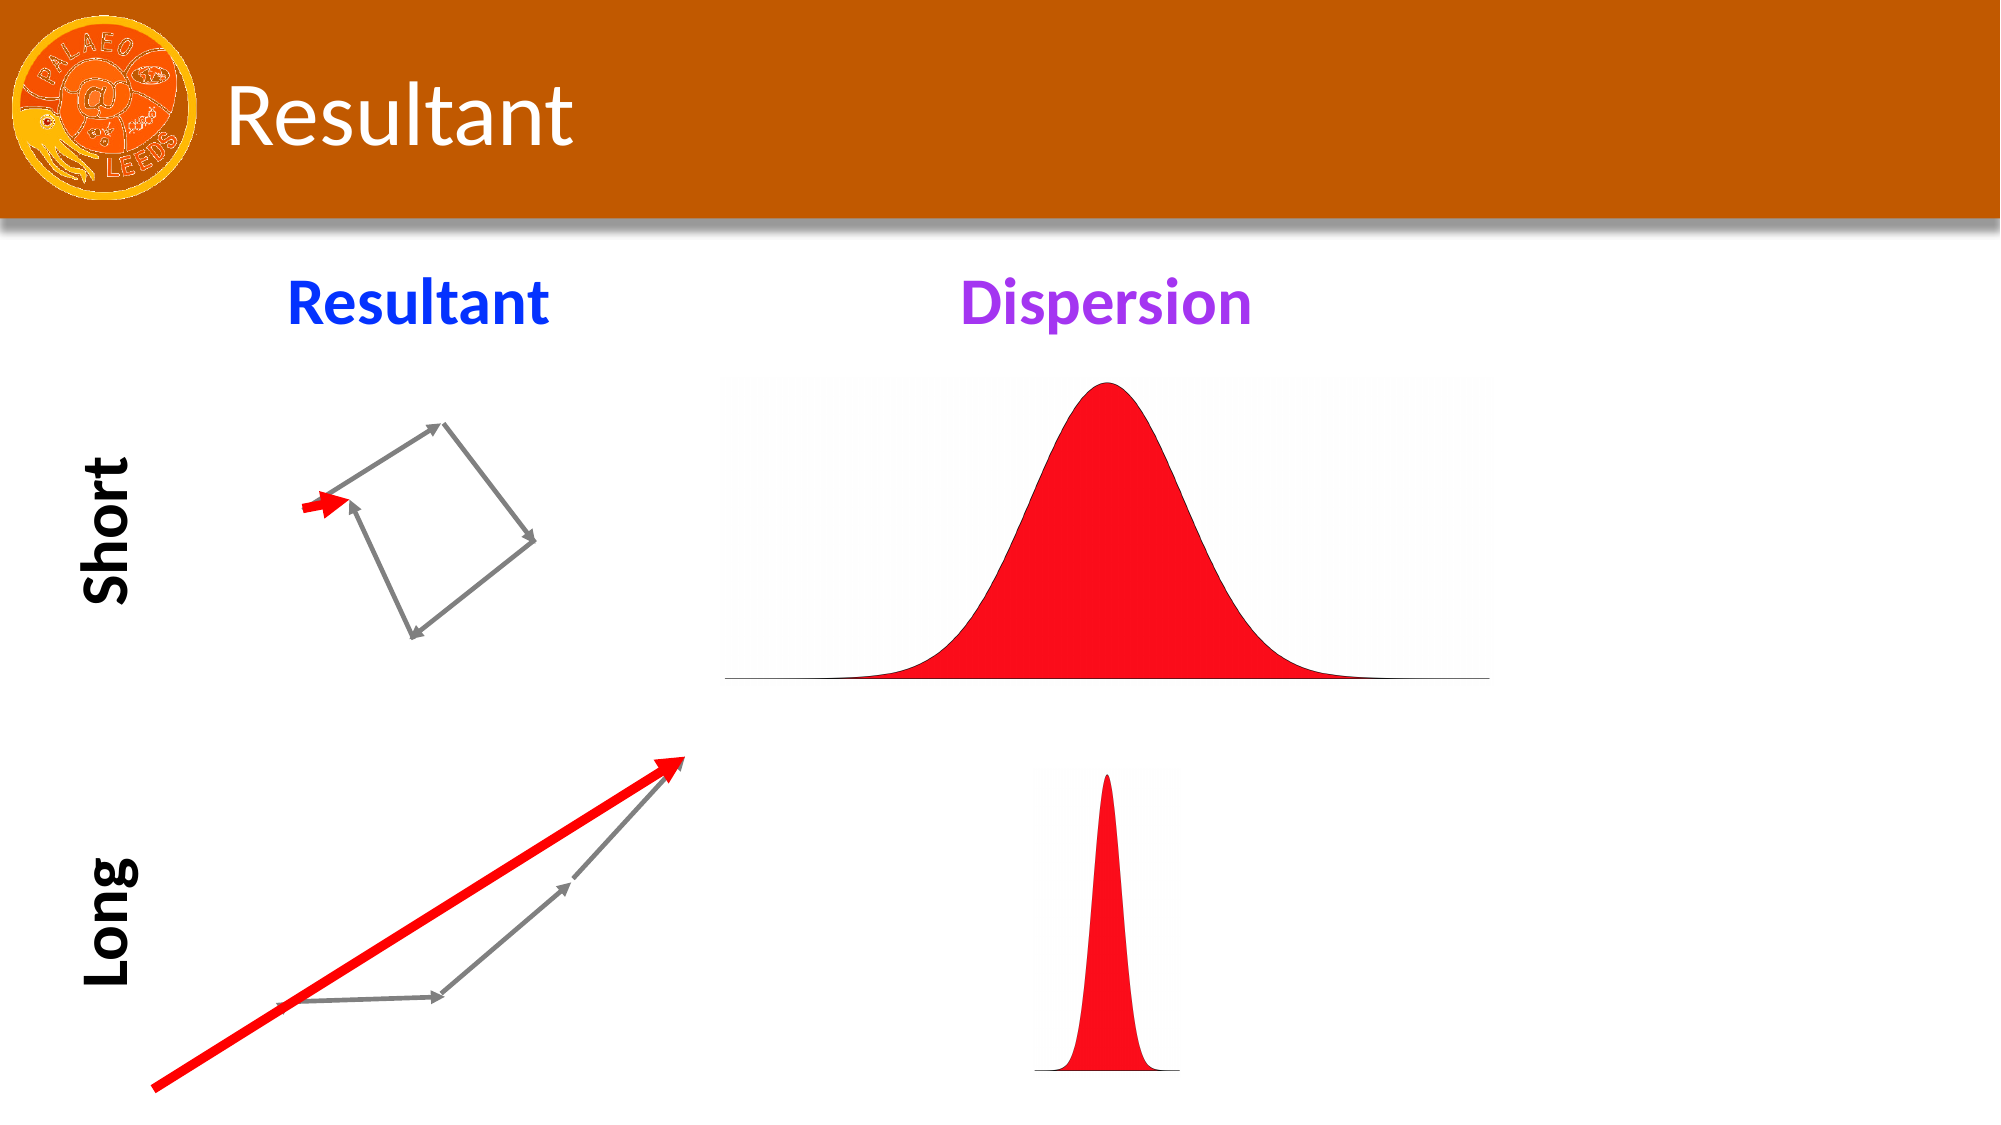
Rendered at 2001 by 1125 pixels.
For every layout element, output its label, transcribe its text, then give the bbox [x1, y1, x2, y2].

picture [11, 15, 197, 200]
text_box Resultant [272, 250, 566, 345]
picture [720, 377, 1494, 686]
text_box Dispersion [945, 250, 1268, 345]
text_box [302, 423, 536, 640]
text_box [153, 756, 685, 1090]
text_box Long [53, 739, 148, 1107]
text_box [0, 0, 2000, 219]
text_box Short [53, 347, 148, 716]
picture [1033, 768, 1181, 1078]
text_box Resultant [210, 17, 2000, 201]
